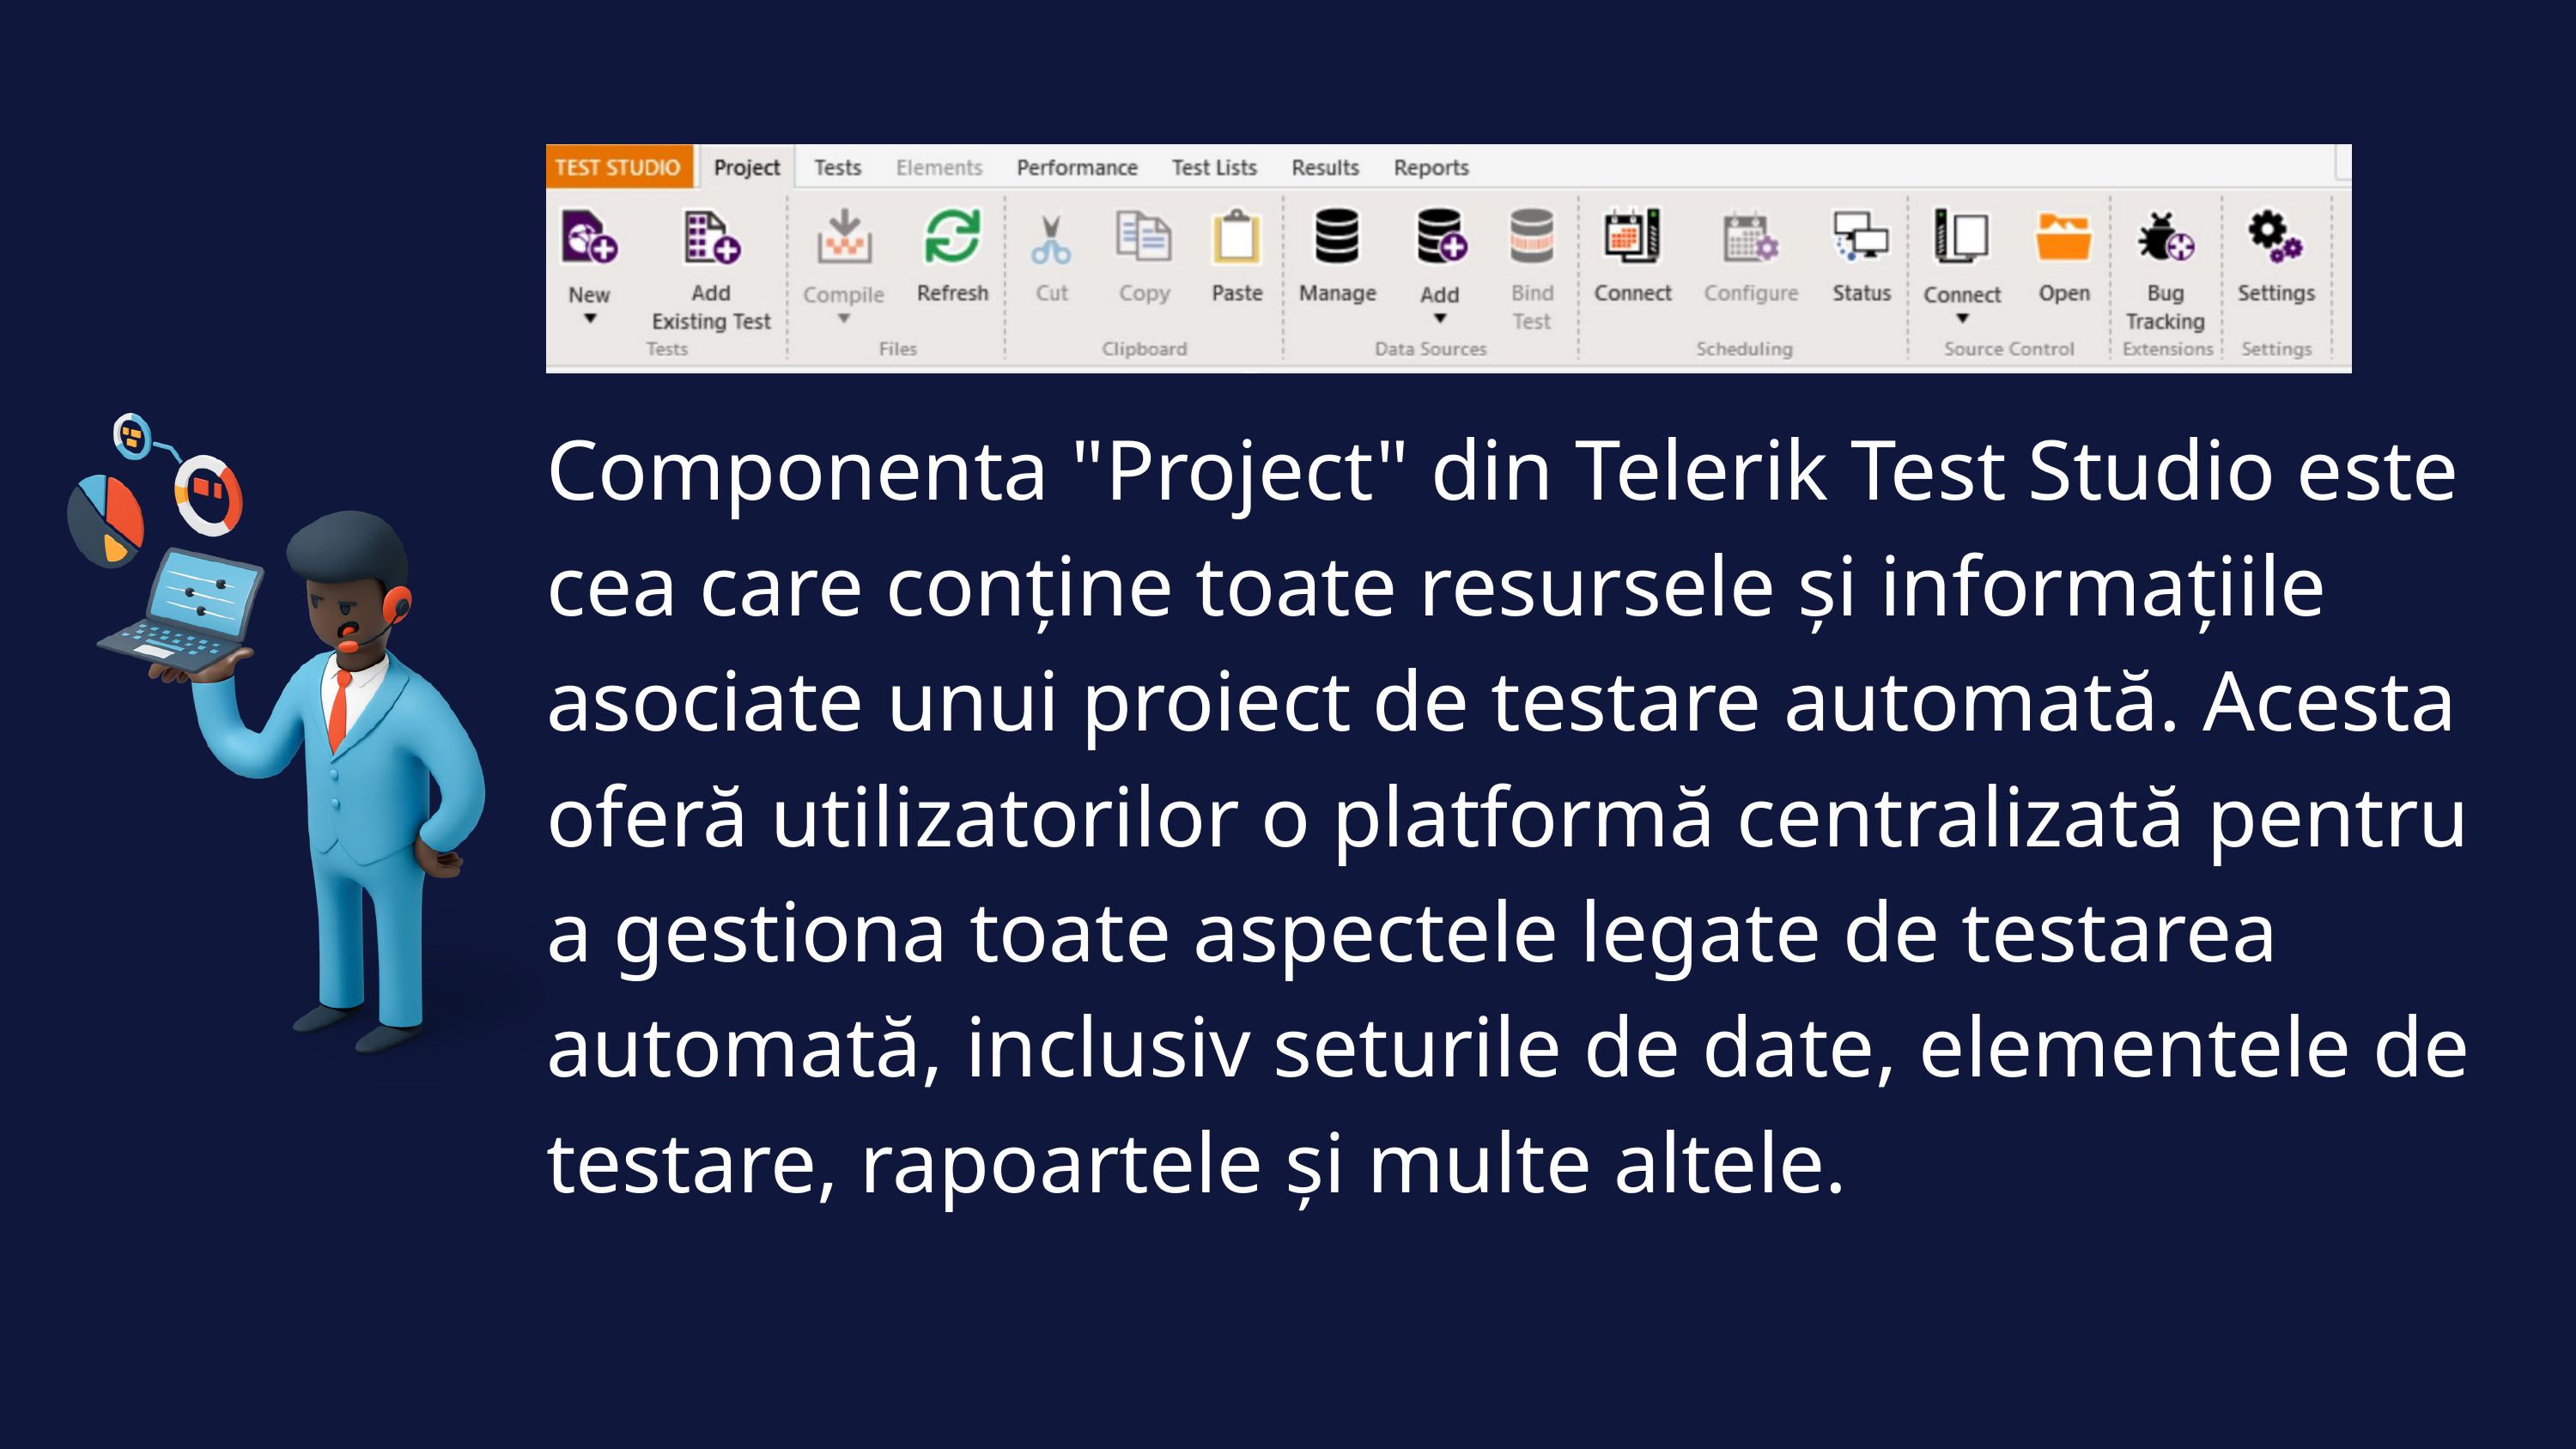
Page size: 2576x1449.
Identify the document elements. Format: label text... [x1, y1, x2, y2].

picture [67, 413, 591, 1082]
picture [545, 144, 2352, 373]
text_box Componenta "Project" din Telerik Test Studio este cea care conține toate resursele și informațiile asociate unui proiect de testare automată. Acesta oferă utilizatorilor o platformă centralizată pentru a gestiona toate aspectele legate de testarea automată, inclusiv seturile de date, elementele de testare, rapoartele și multe altele. [546, 401, 2493, 1210]
